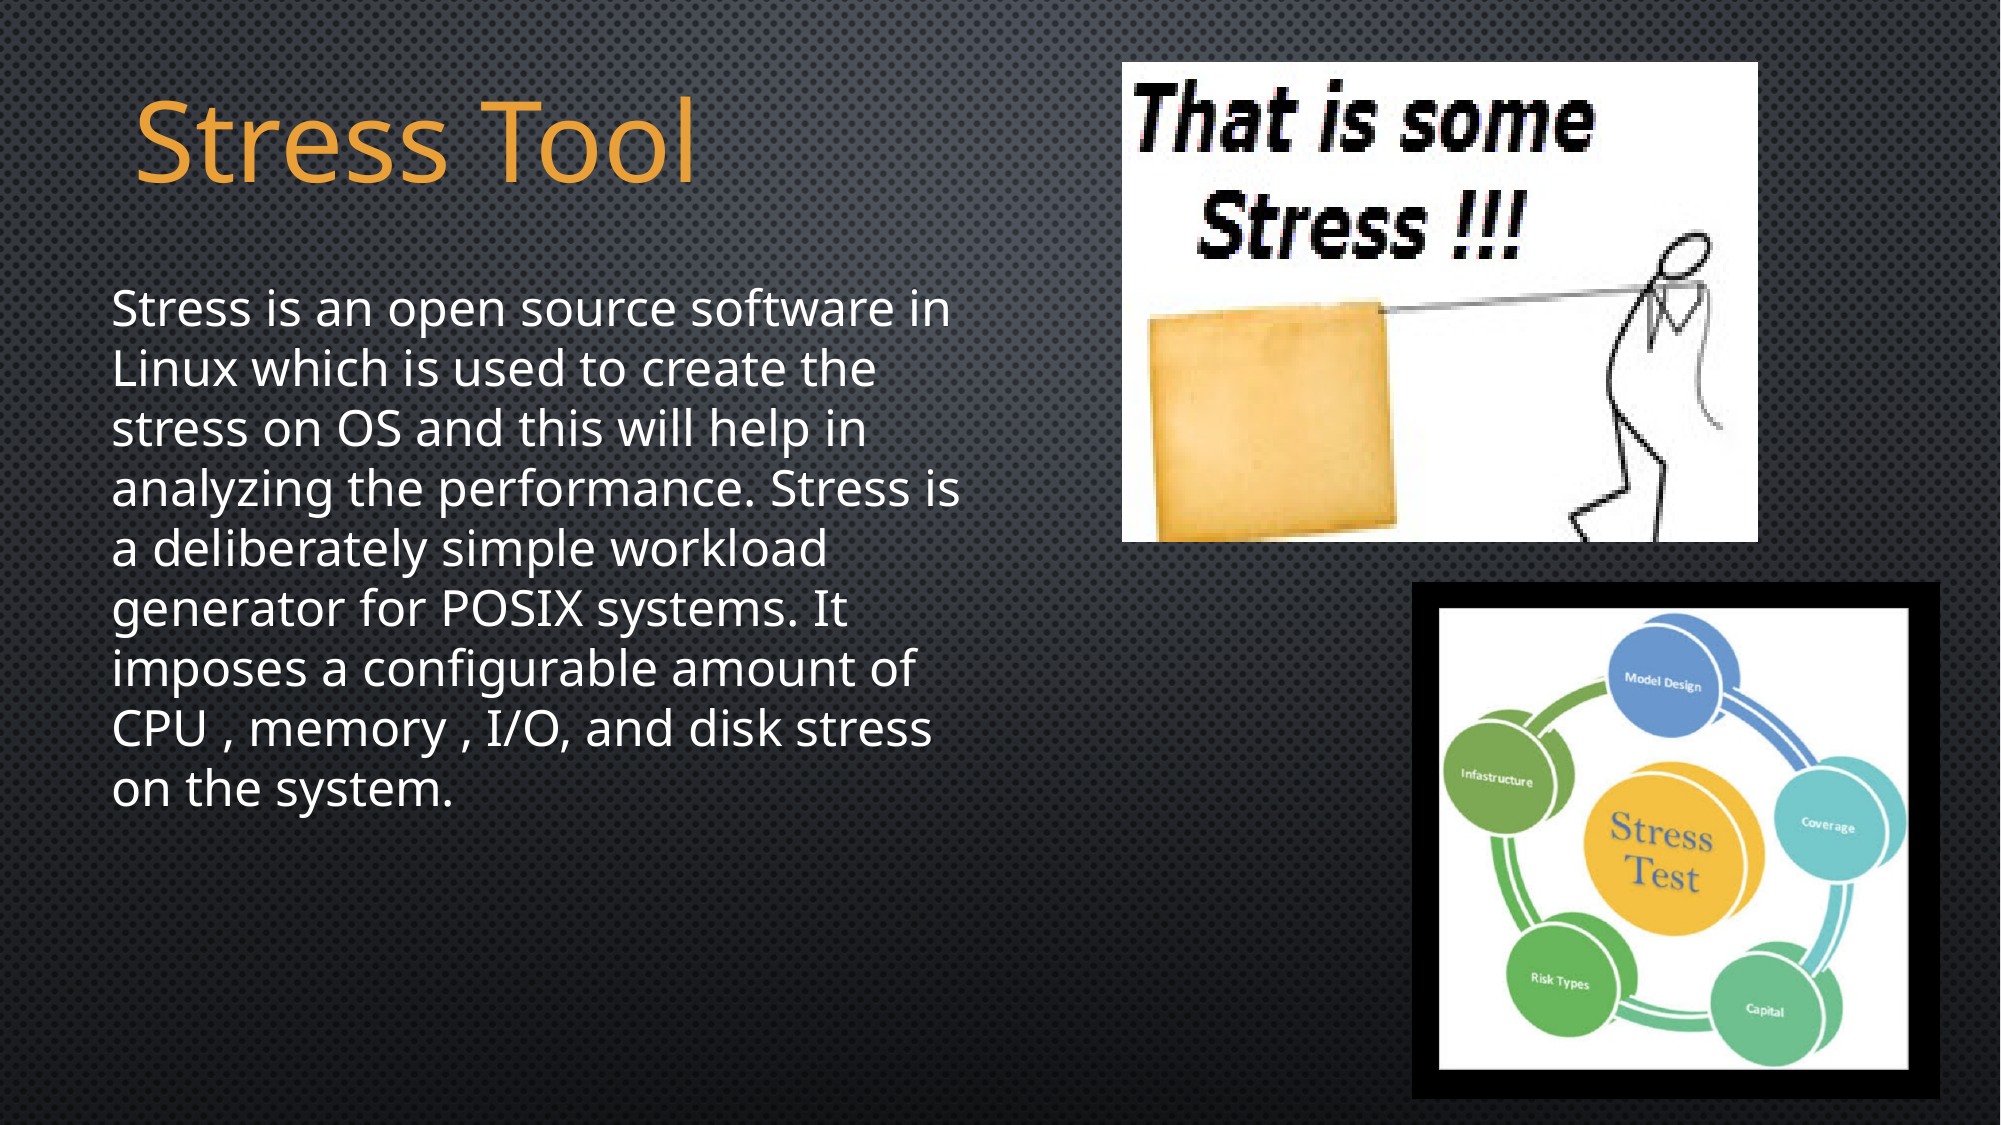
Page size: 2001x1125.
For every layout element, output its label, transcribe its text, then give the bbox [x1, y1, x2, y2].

text_box Stress is an open source software in Linux which is used to create the stress on OS and this will help in analyzing the performance. Stress is a deliberately simple workload generator for POSIX systems. It imposes a configurable amount of CPU , memory , I/O, and disk stress on the system. [96, 269, 988, 825]
picture [1122, 62, 1758, 543]
text_box Stress Tool [119, 62, 716, 213]
picture [1412, 582, 1940, 1099]
